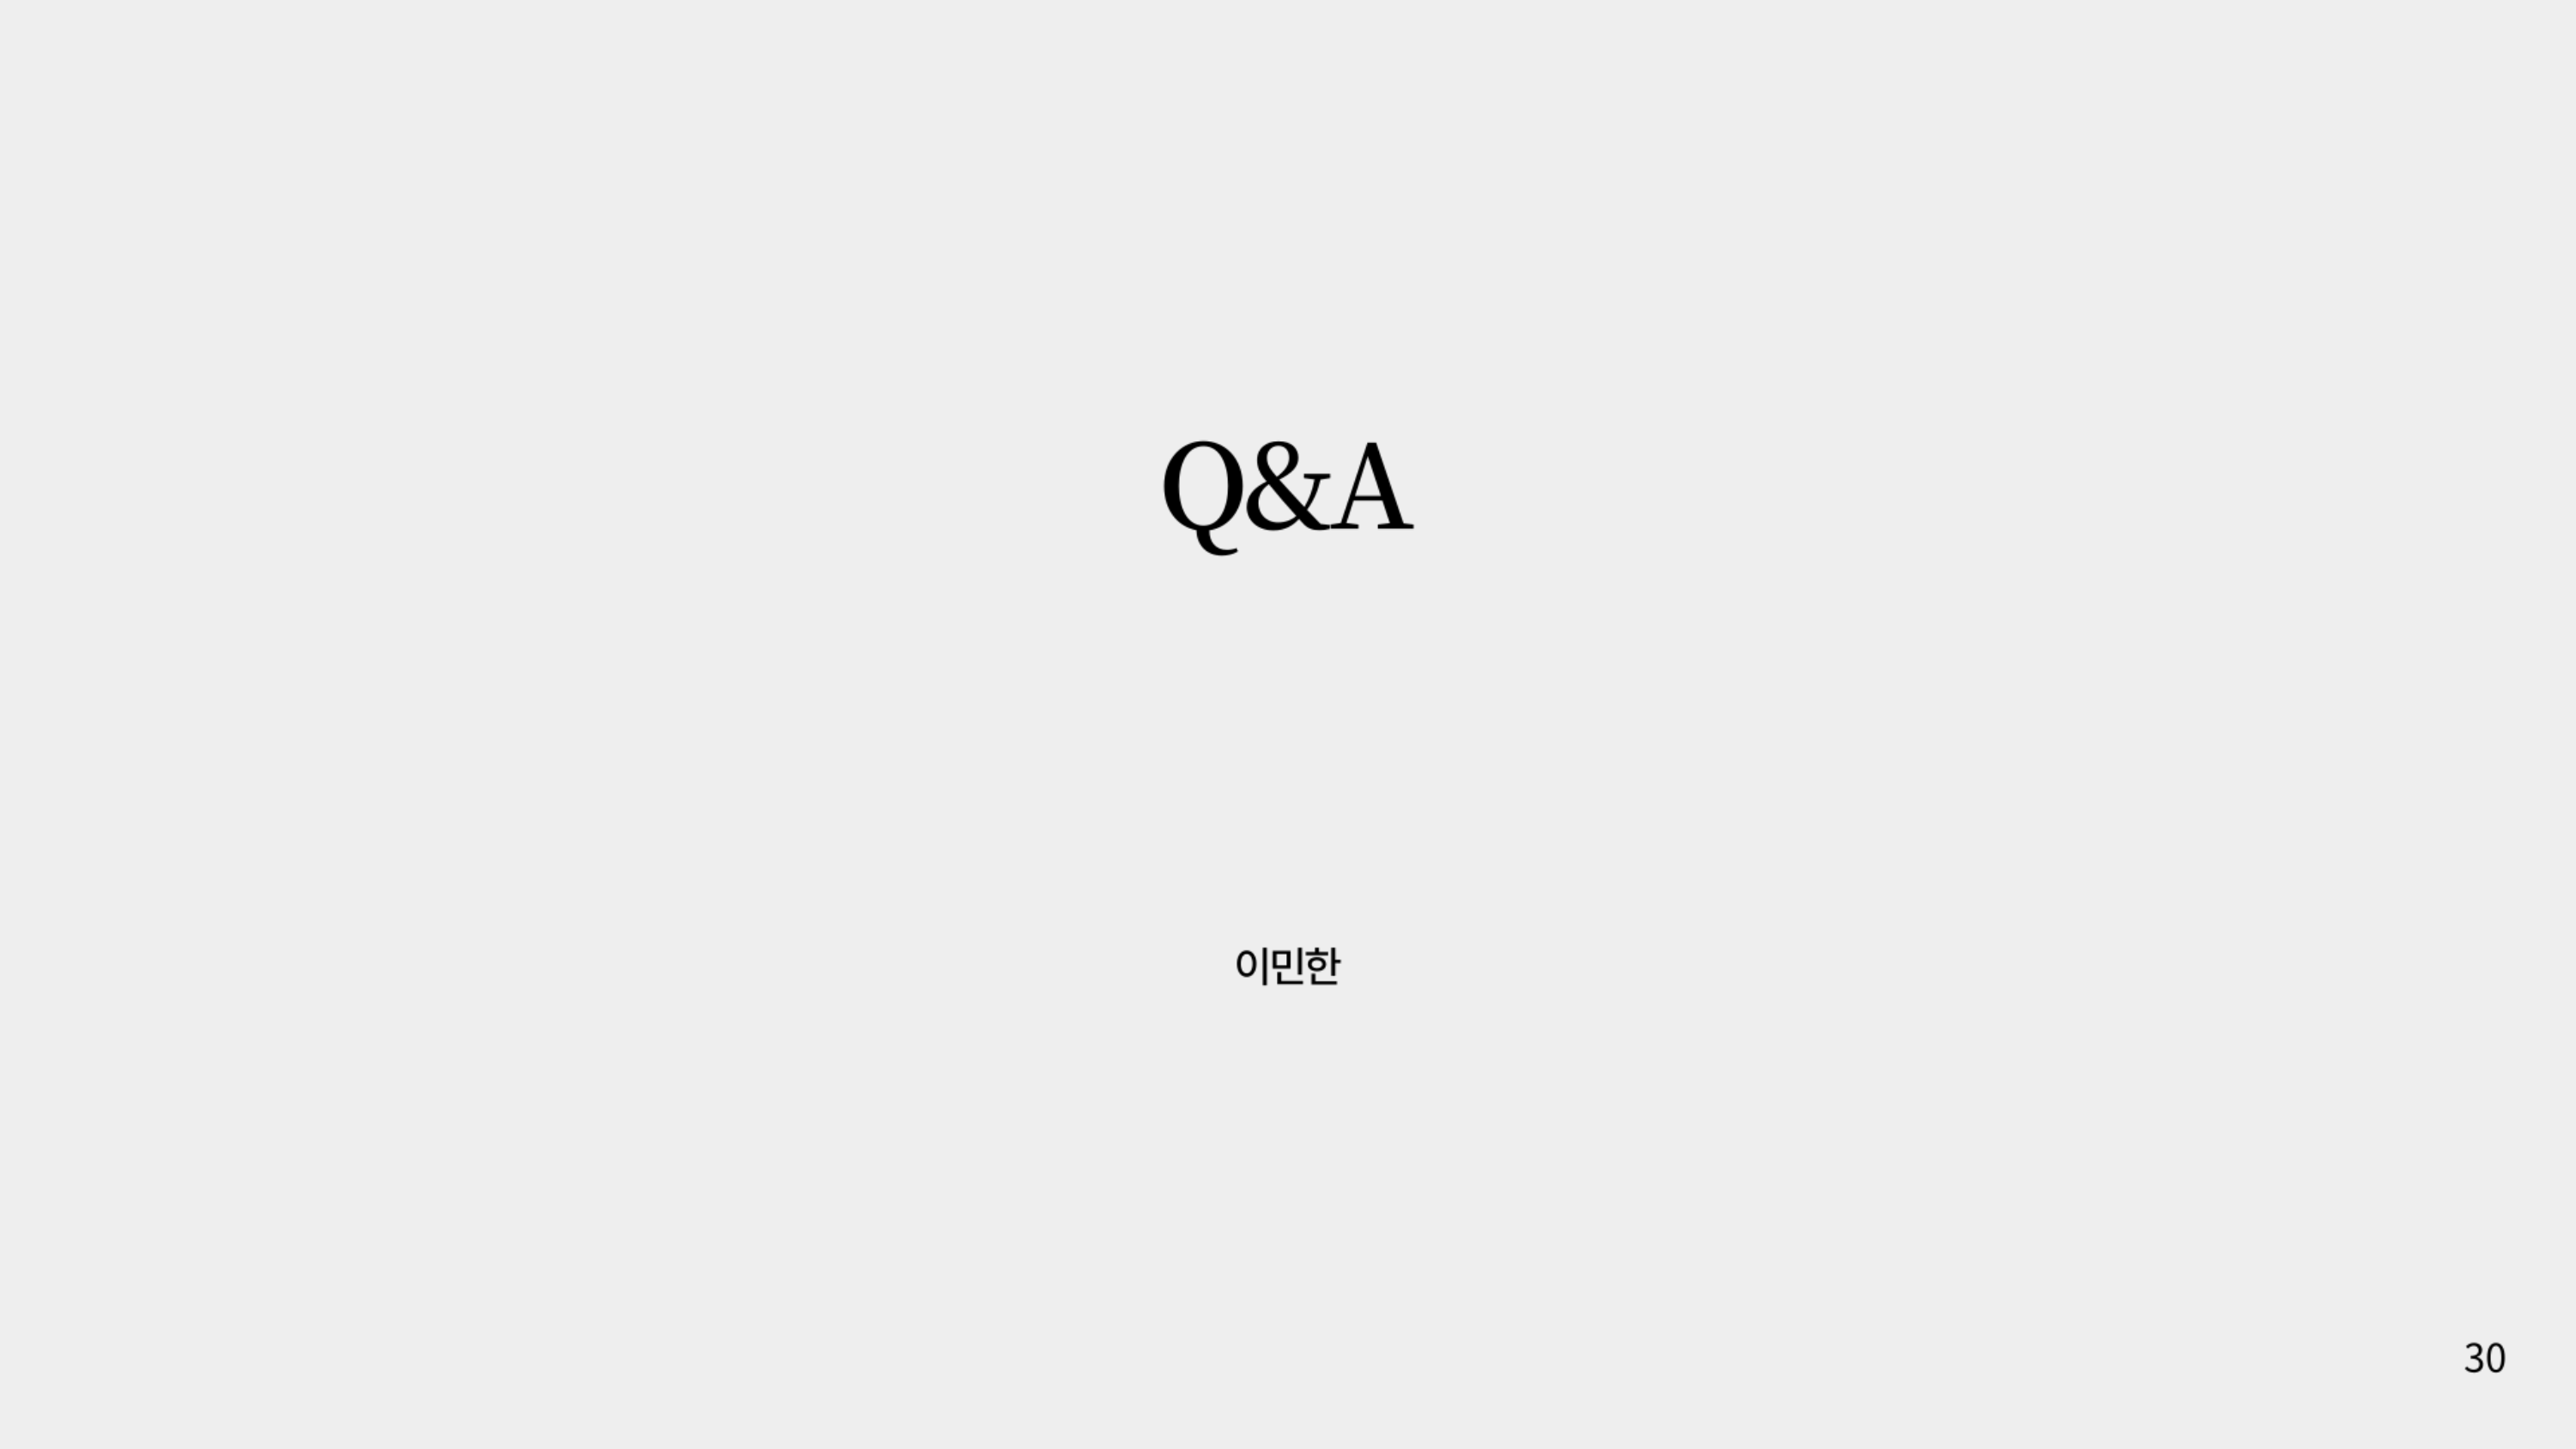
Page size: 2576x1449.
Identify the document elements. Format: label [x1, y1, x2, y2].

picture [881, 913, 1554, 1035]
picture [0, 318, 2414, 706]
picture [2022, 1305, 2576, 1422]
